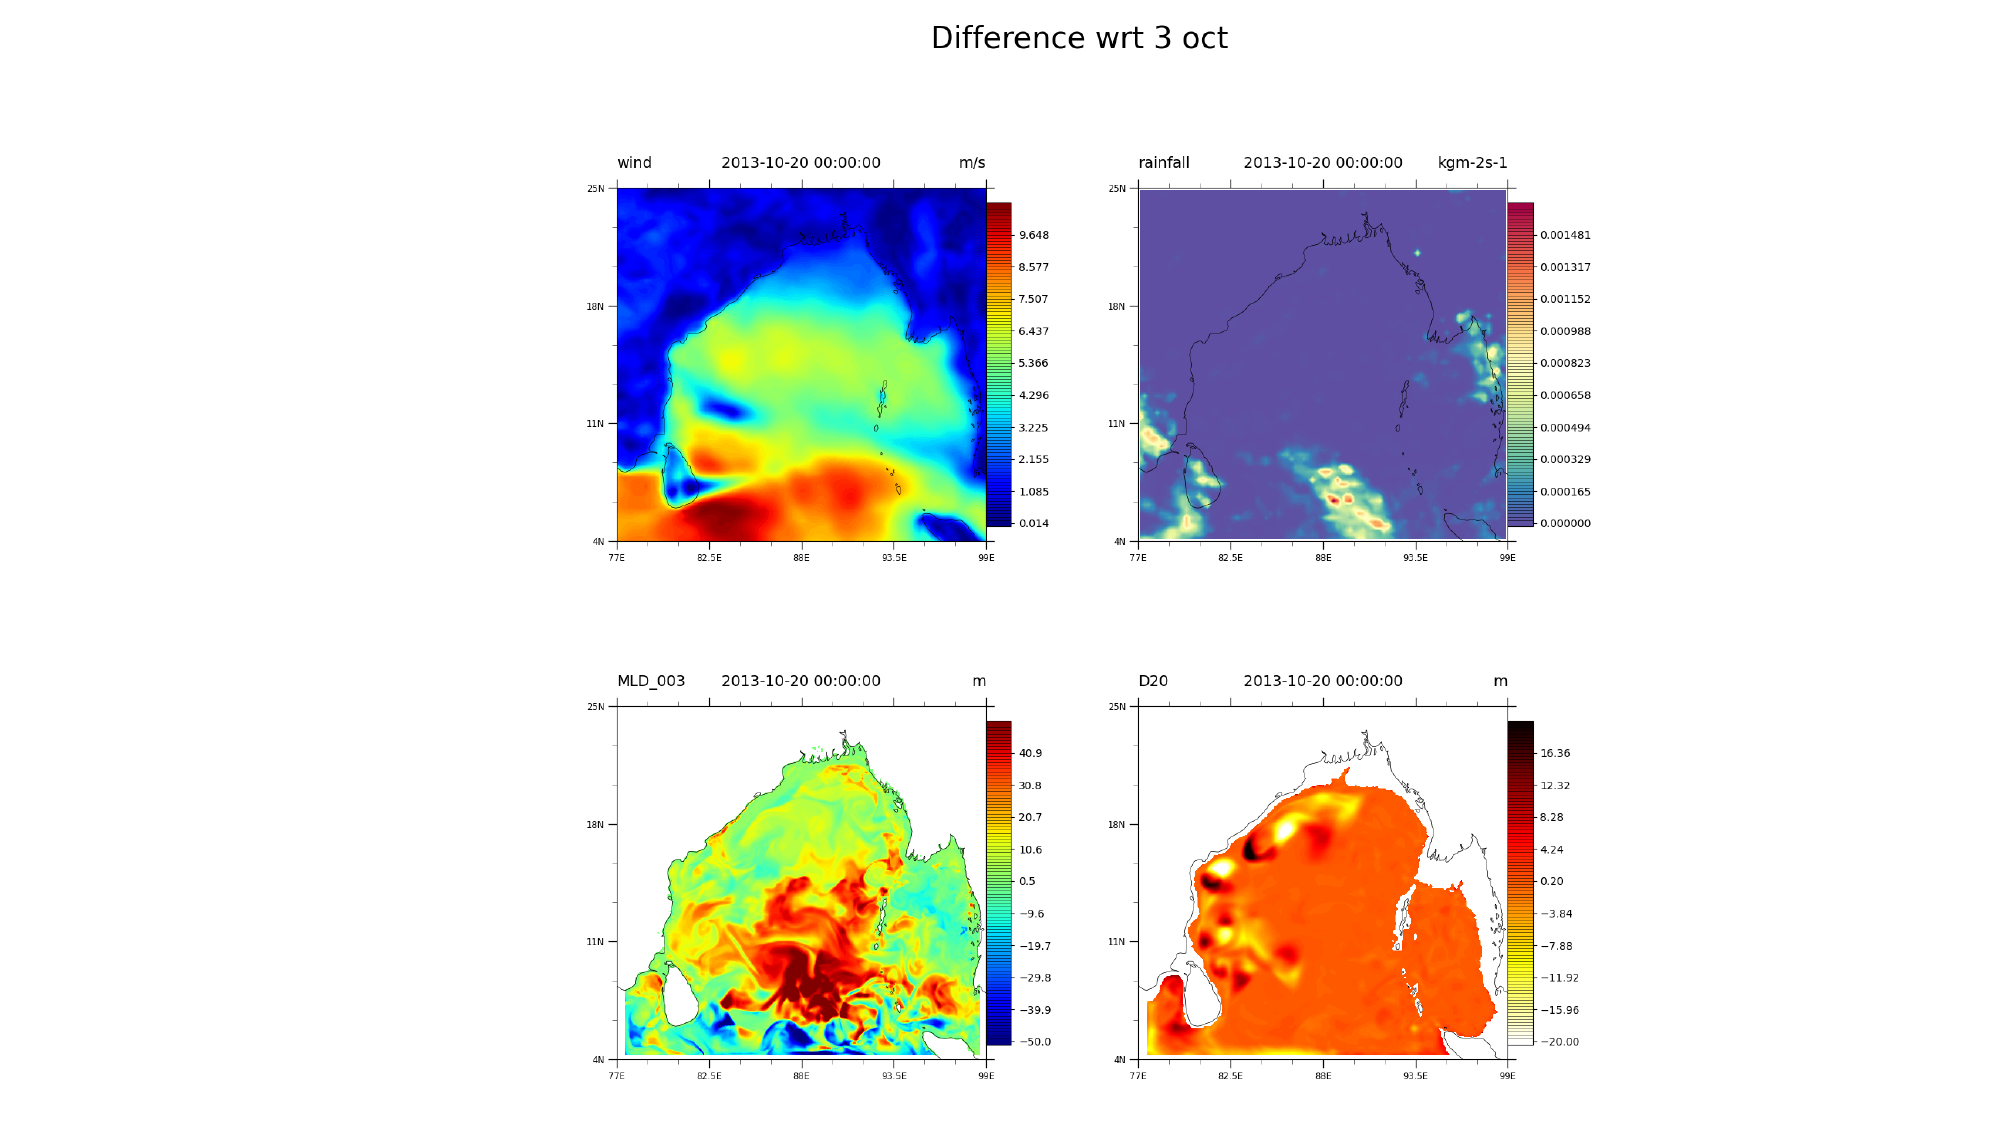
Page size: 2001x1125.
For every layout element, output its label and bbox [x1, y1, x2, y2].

picture [462, 0, 1696, 1125]
